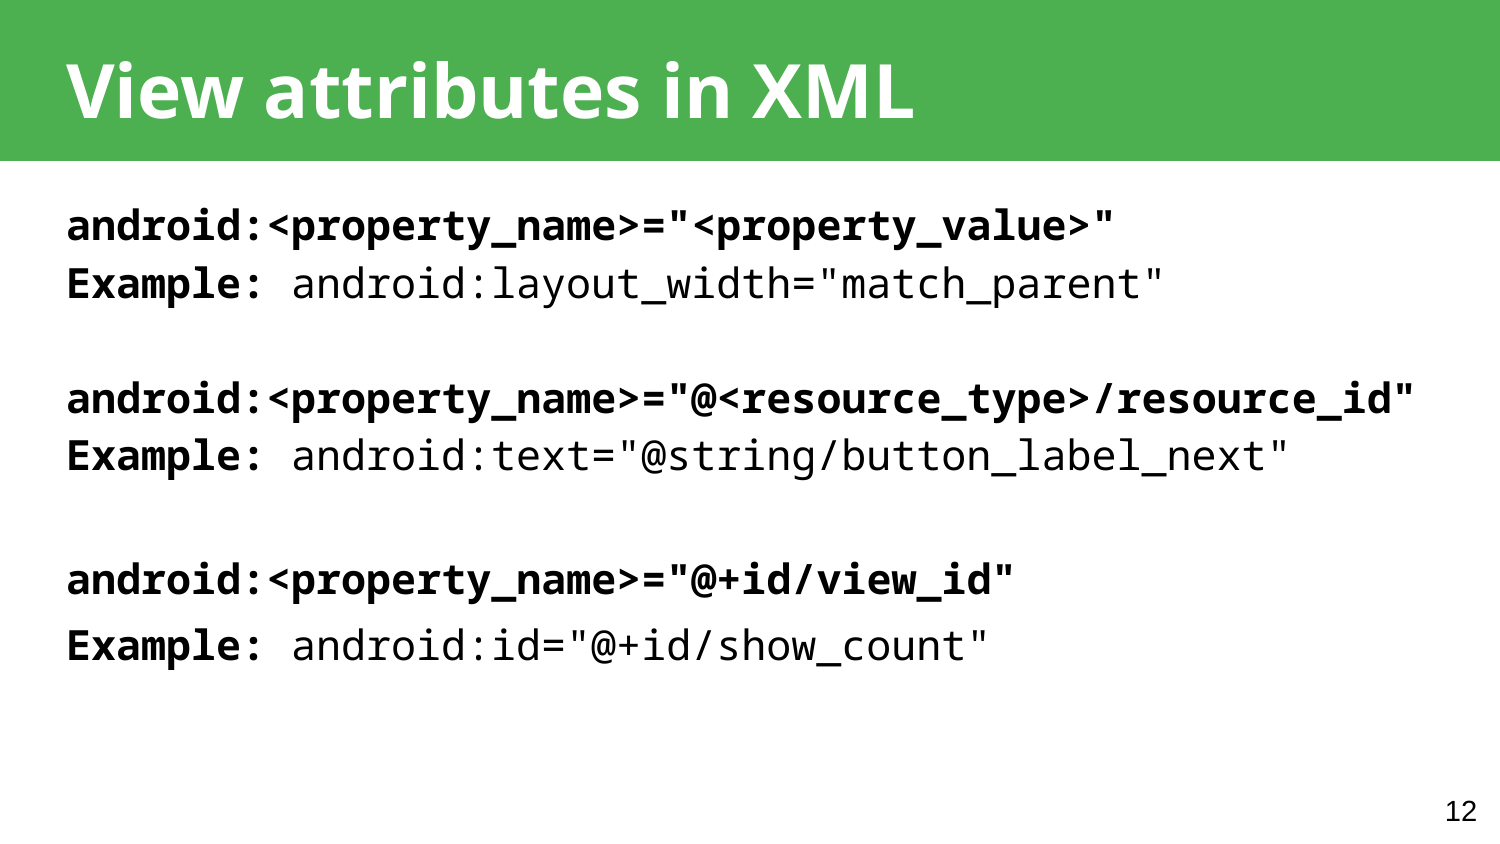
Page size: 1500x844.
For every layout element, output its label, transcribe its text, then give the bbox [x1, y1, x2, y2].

title View attributes in XML [51, 28, 1472, 122]
list android:<property_name>="<property_value>" Example: android:layout_width="match_parent" android:<property_name>="@<resource_type>/resource_id" Example: android:text="@string/button_label_next" android:<property_name>="@+id/view_id" Example: android:id="@+id/show_count" [51, 176, 1449, 757]
slide_number 12 [1402, 777, 1493, 842]
